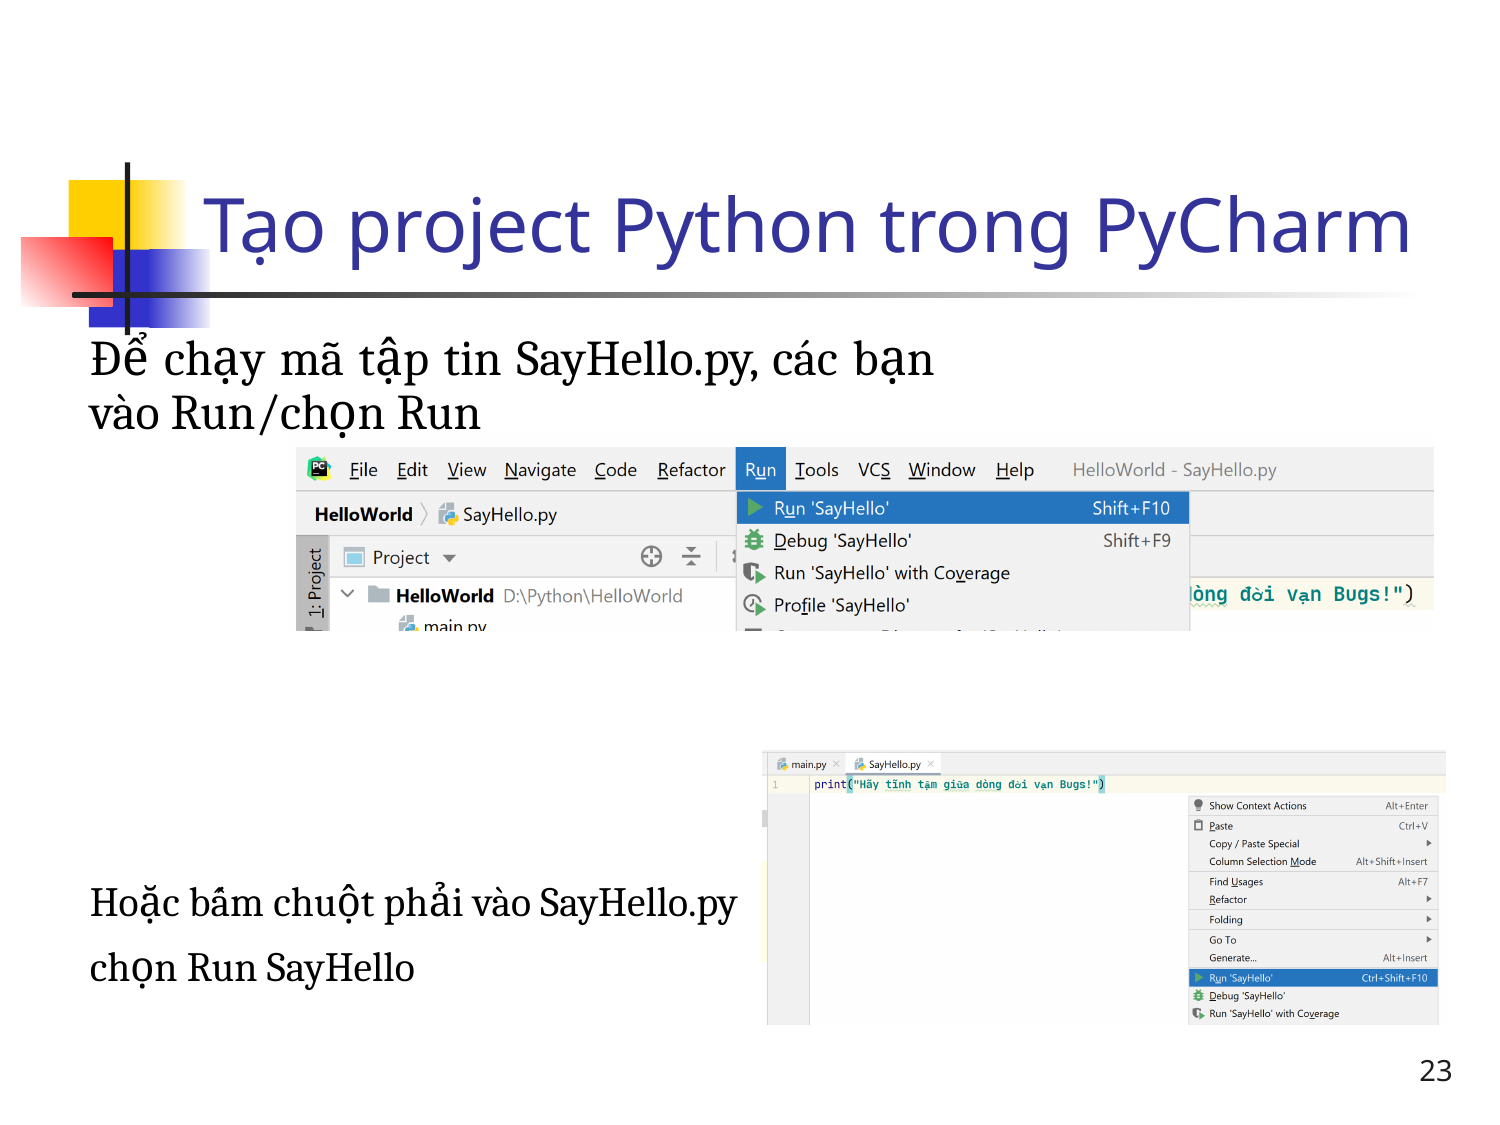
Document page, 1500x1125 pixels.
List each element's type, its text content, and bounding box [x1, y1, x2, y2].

slide_number 23 [1154, 1023, 1468, 1100]
picture [287, 429, 1435, 631]
title Tạo project Python trong PyCharm [188, 35, 1468, 275]
text_box Để chạy mã tập tin SayHello.py, các bạn vào Run/chọn Run Hoặc bấm chuột phải vào SayHello.py chọn Run SayHello [75, 324, 950, 1011]
picture [762, 749, 1446, 1025]
